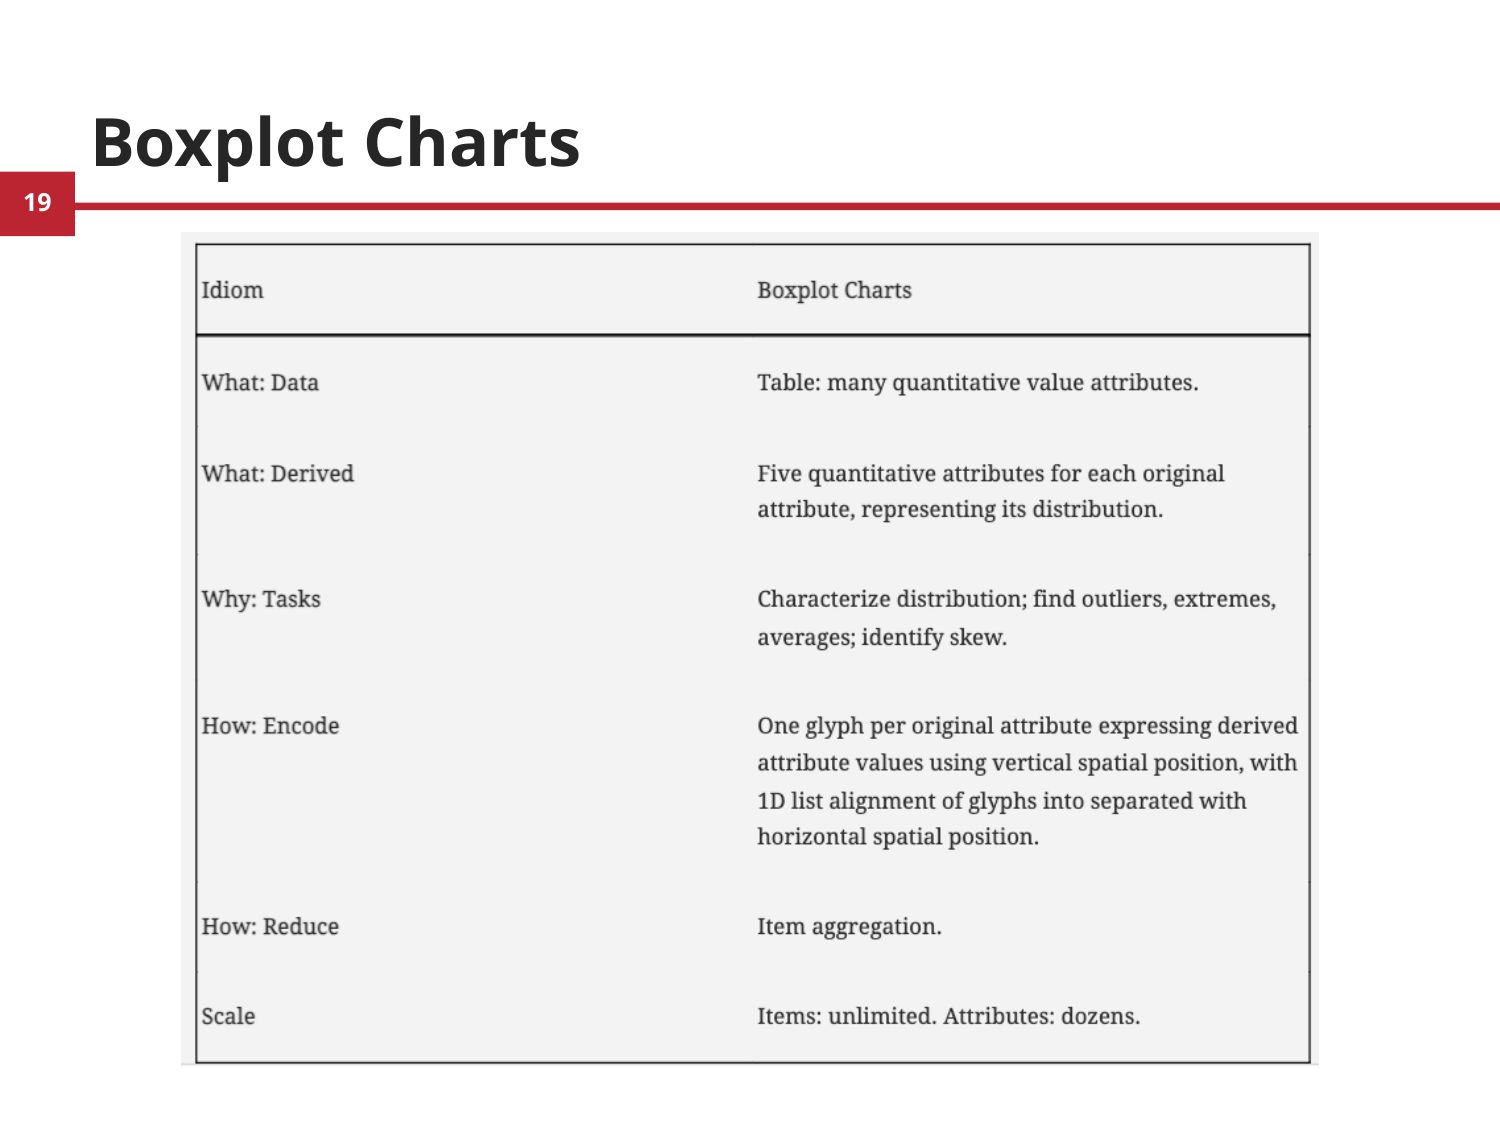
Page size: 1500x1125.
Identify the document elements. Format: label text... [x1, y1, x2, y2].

picture [180, 231, 1320, 1070]
title Boxplot Charts [75, 56, 1425, 188]
